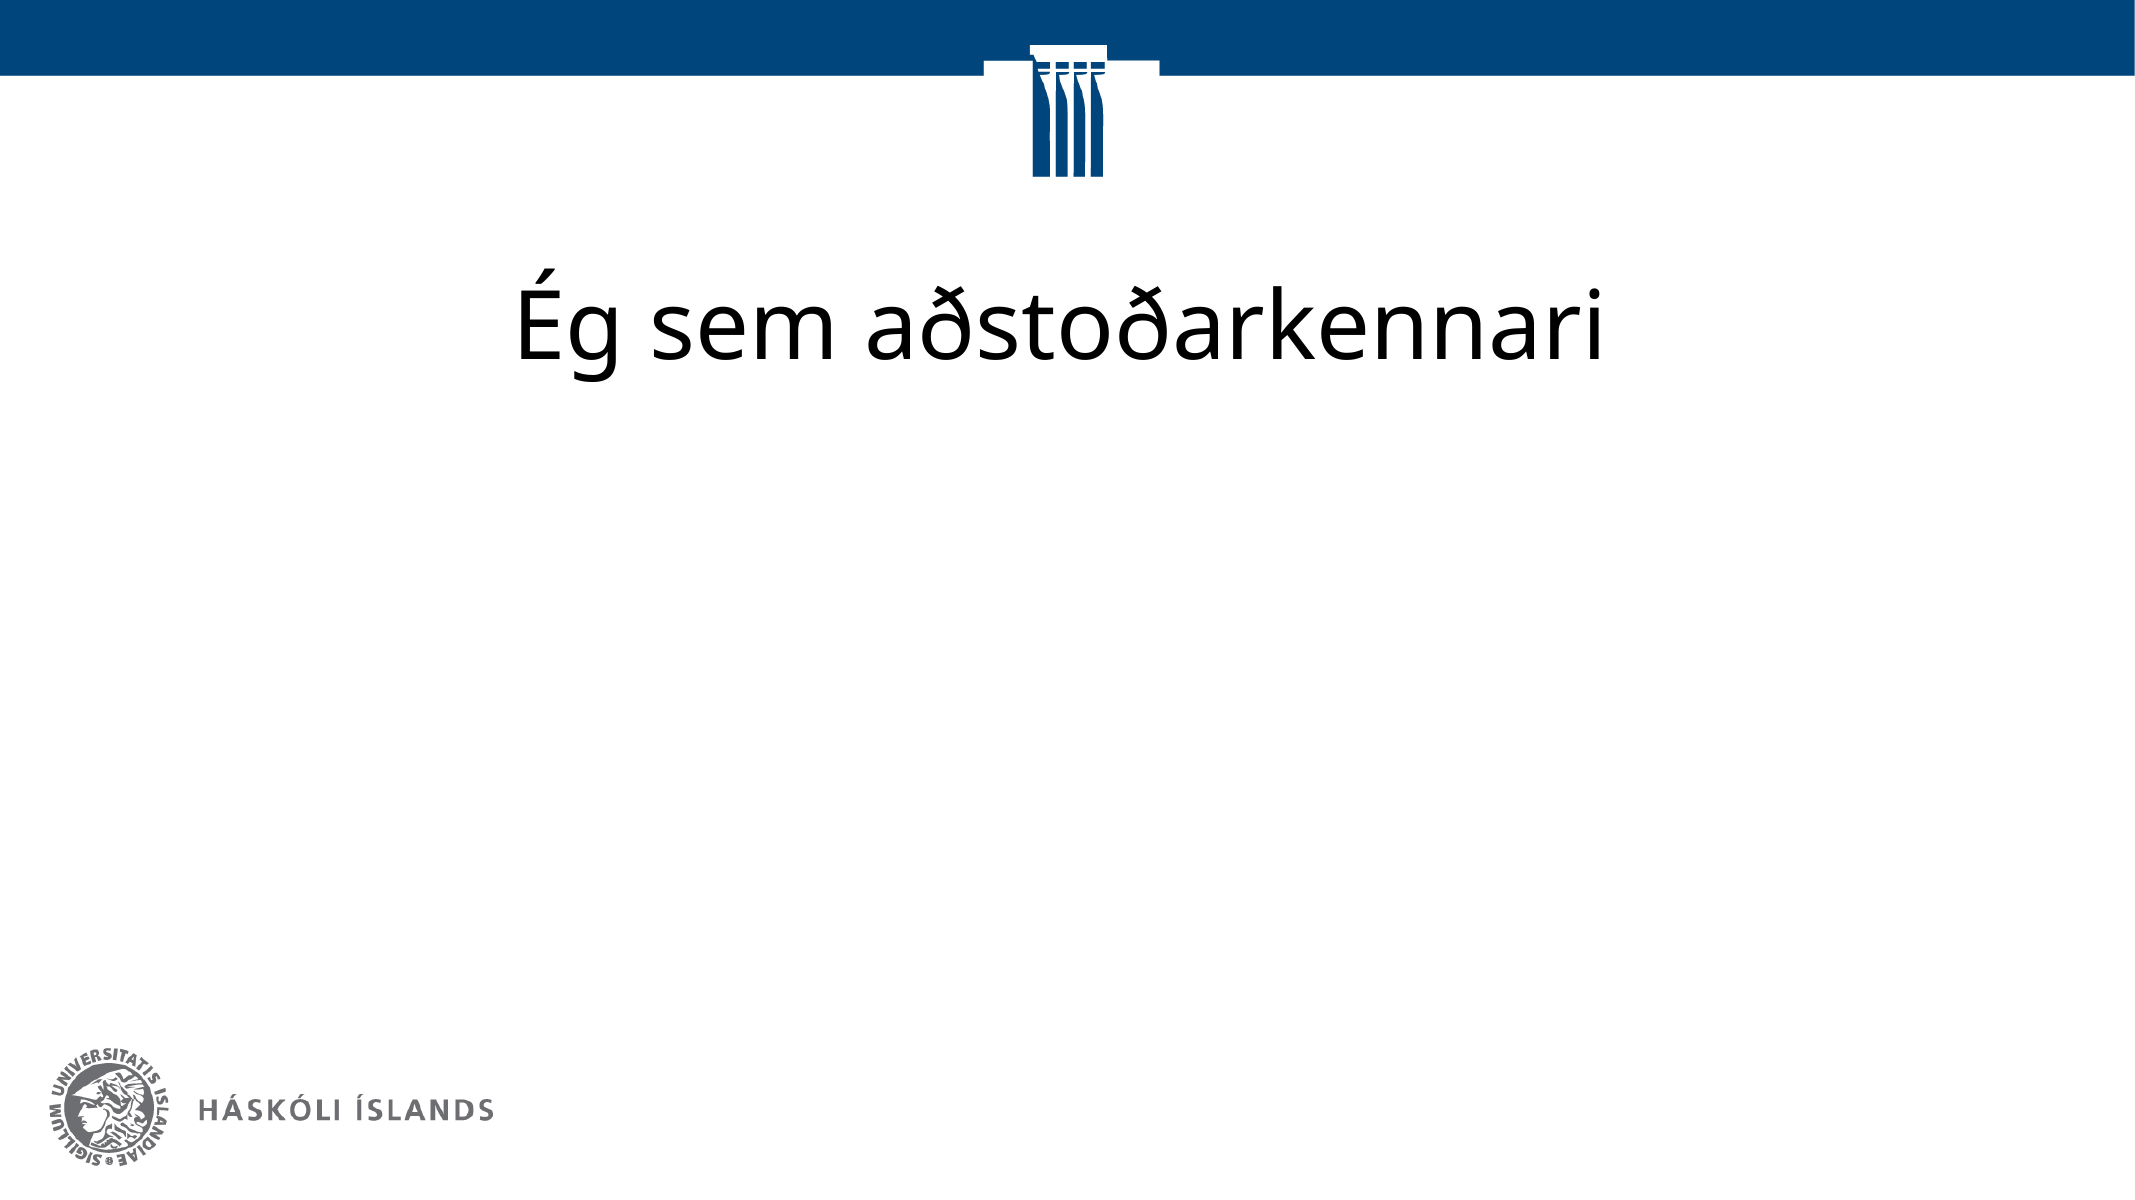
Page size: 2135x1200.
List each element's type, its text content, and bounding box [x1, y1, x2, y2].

picture [0, 0, 2135, 1200]
title Ég sem aðstoðarkennari [195, 210, 1925, 448]
